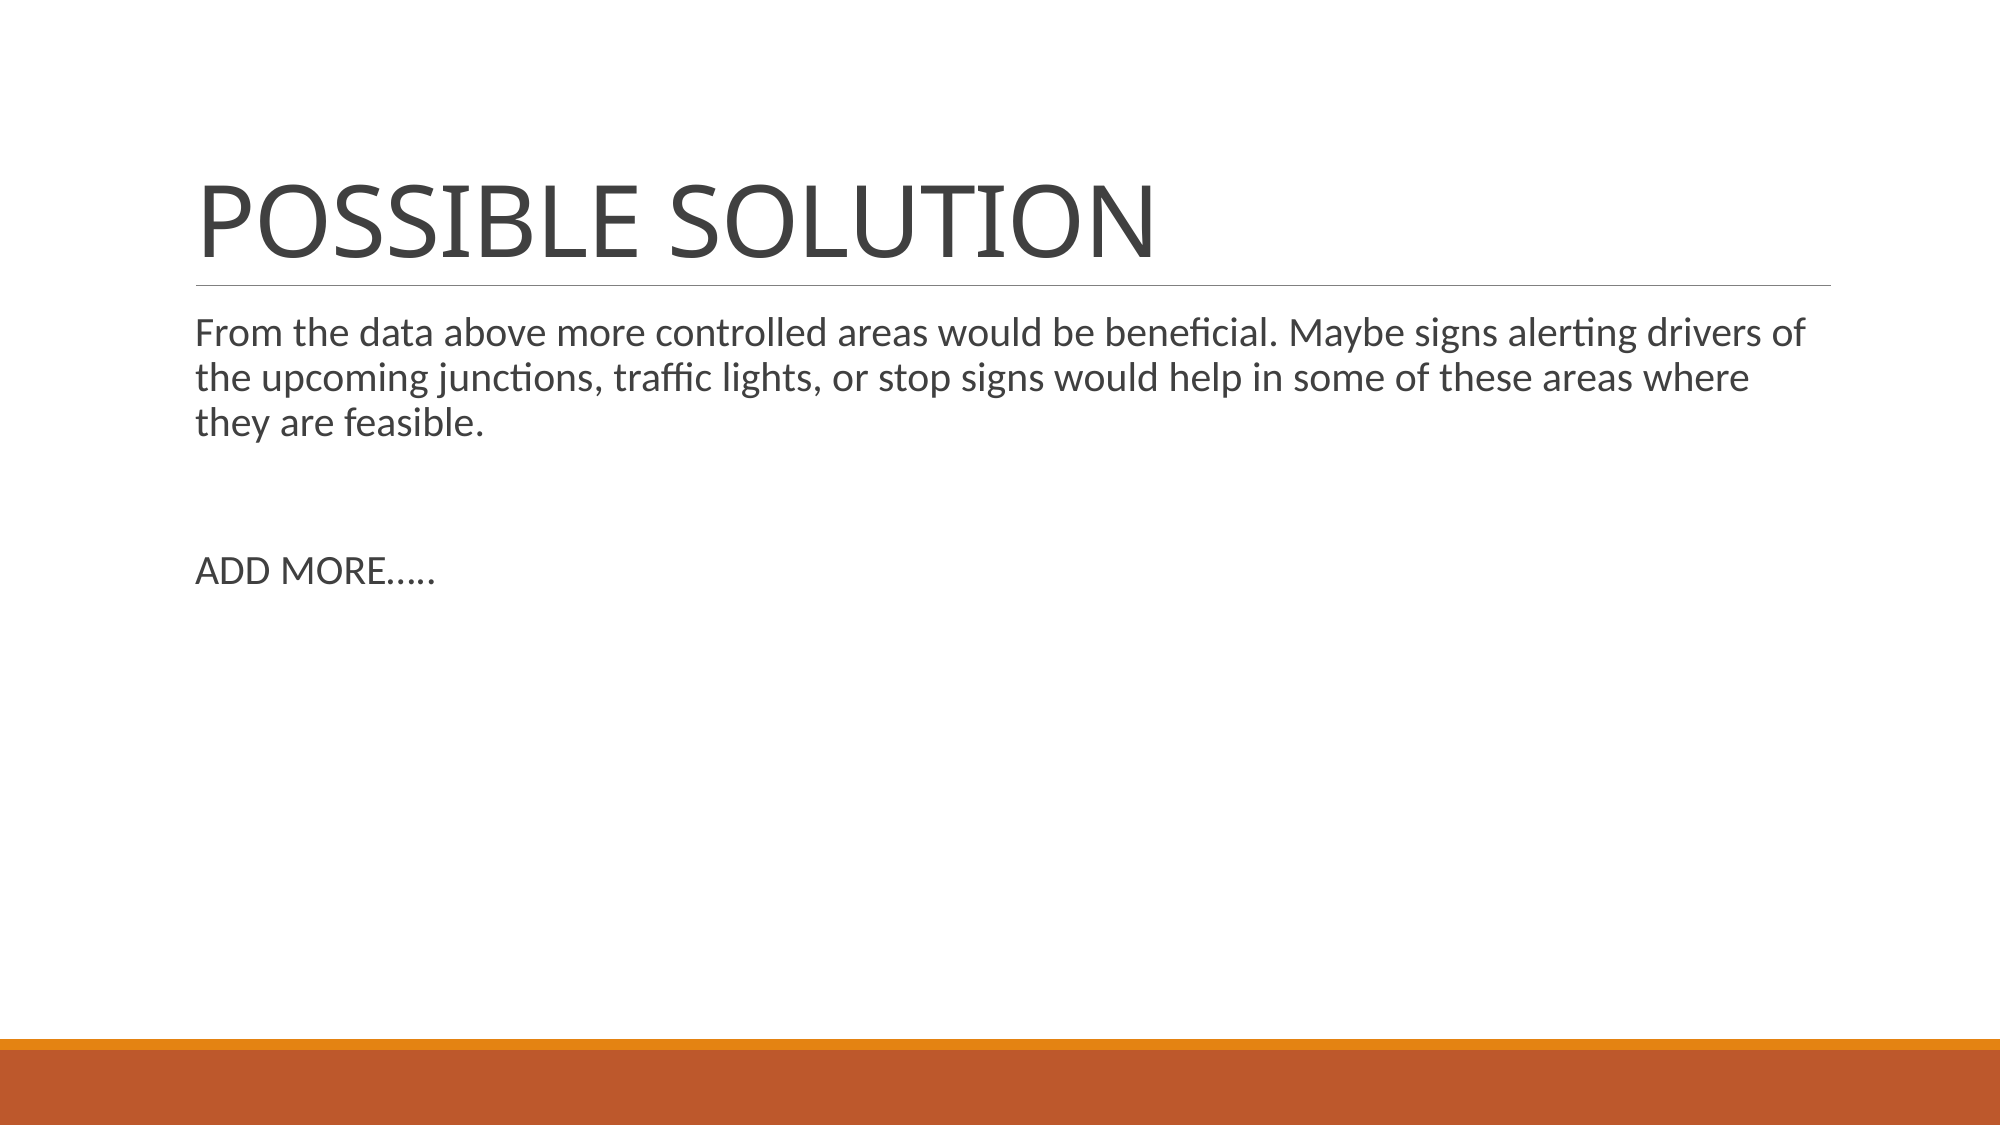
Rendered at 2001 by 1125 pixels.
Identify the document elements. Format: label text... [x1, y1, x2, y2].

title POSSIBLE SOLUTION [180, 47, 1830, 285]
list From the data above more controlled areas would be beneficial. Maybe signs alerting drivers of the upcoming junctions, traffic lights, or stop signs would help in some of these areas where they are feasible. ADD MORE….. [180, 302, 1830, 963]
